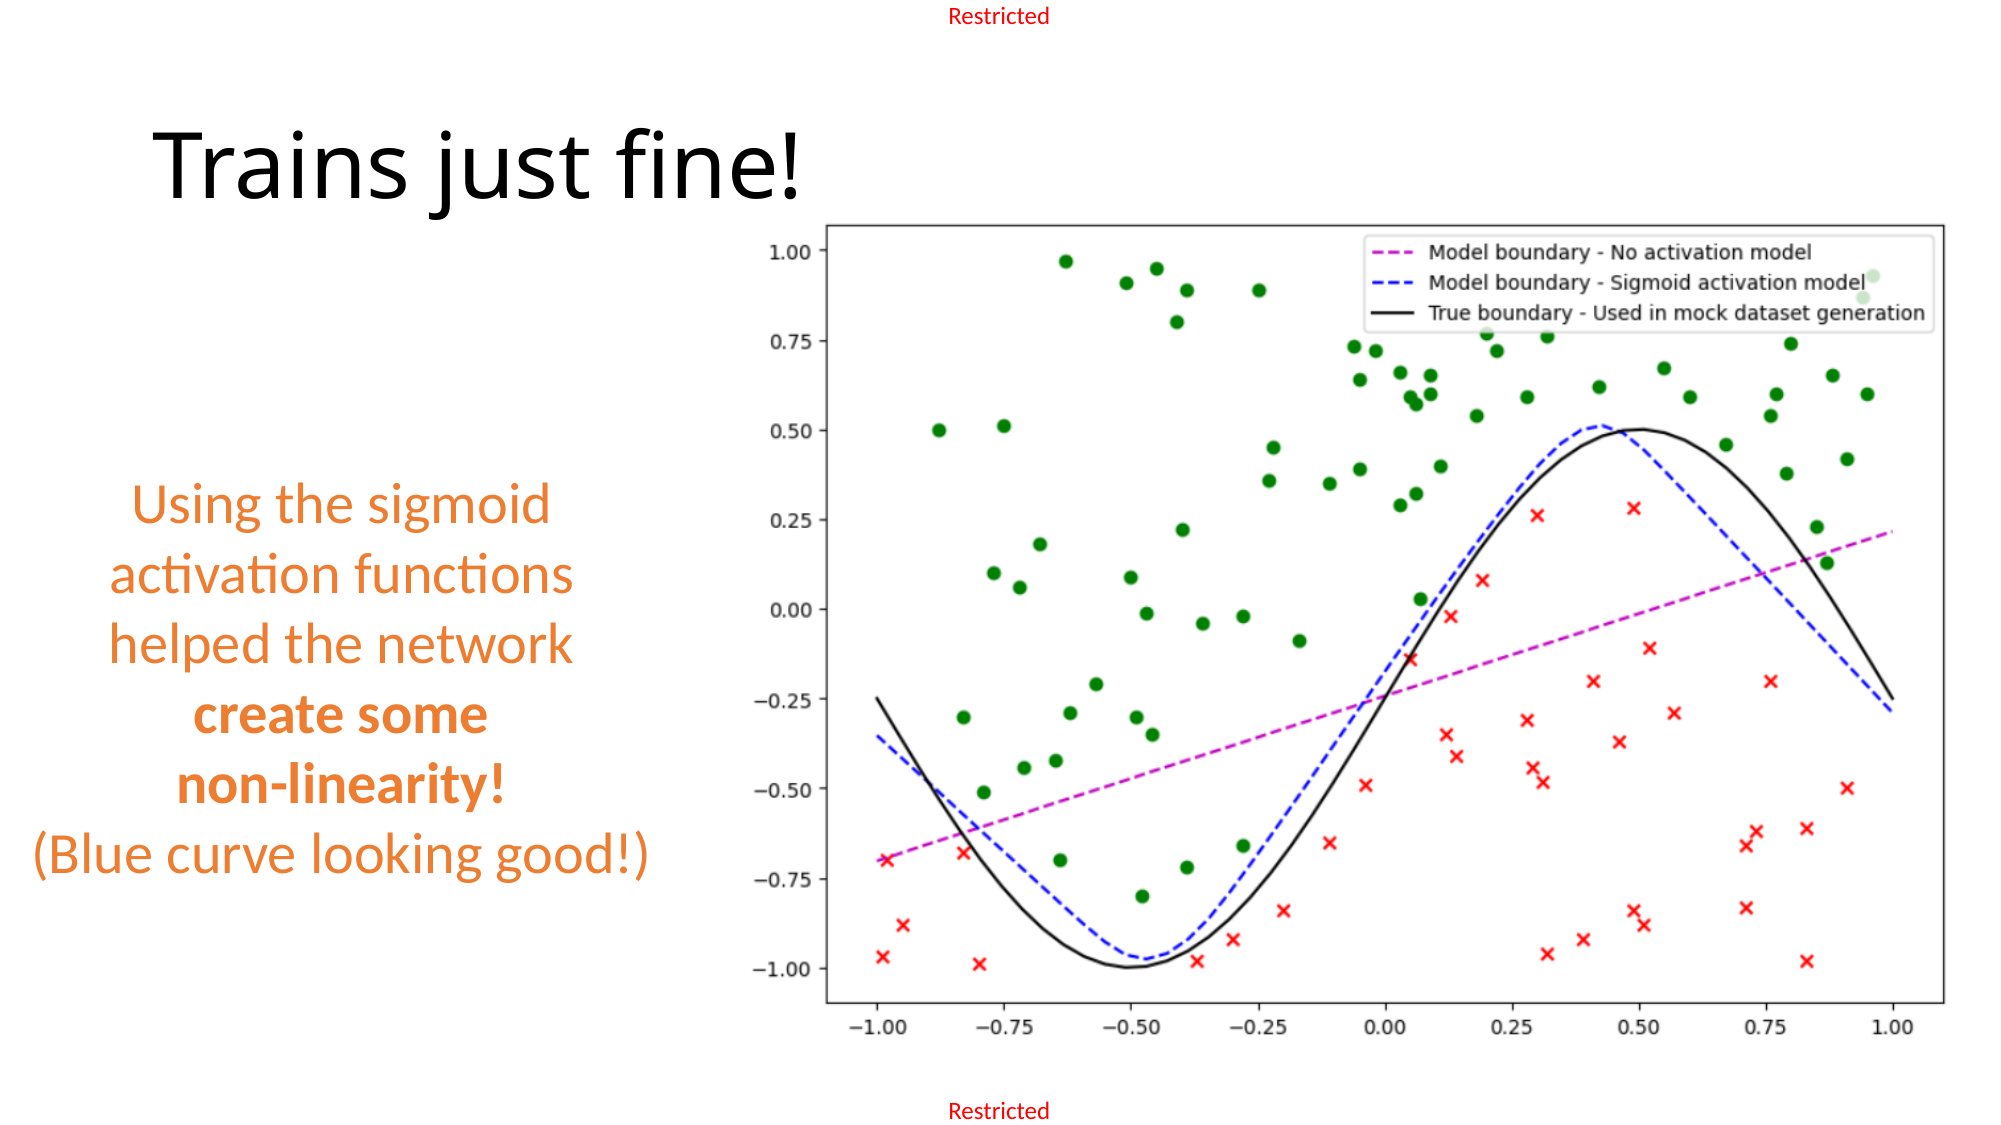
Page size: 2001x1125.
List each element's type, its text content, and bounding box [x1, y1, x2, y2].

text_box Using the sigmoid activation functions helped the network create some non-linearity! (Blue curve looking good!) [15, 457, 668, 893]
title Trains just fine! [137, 59, 1863, 278]
picture [721, 212, 1960, 1049]
